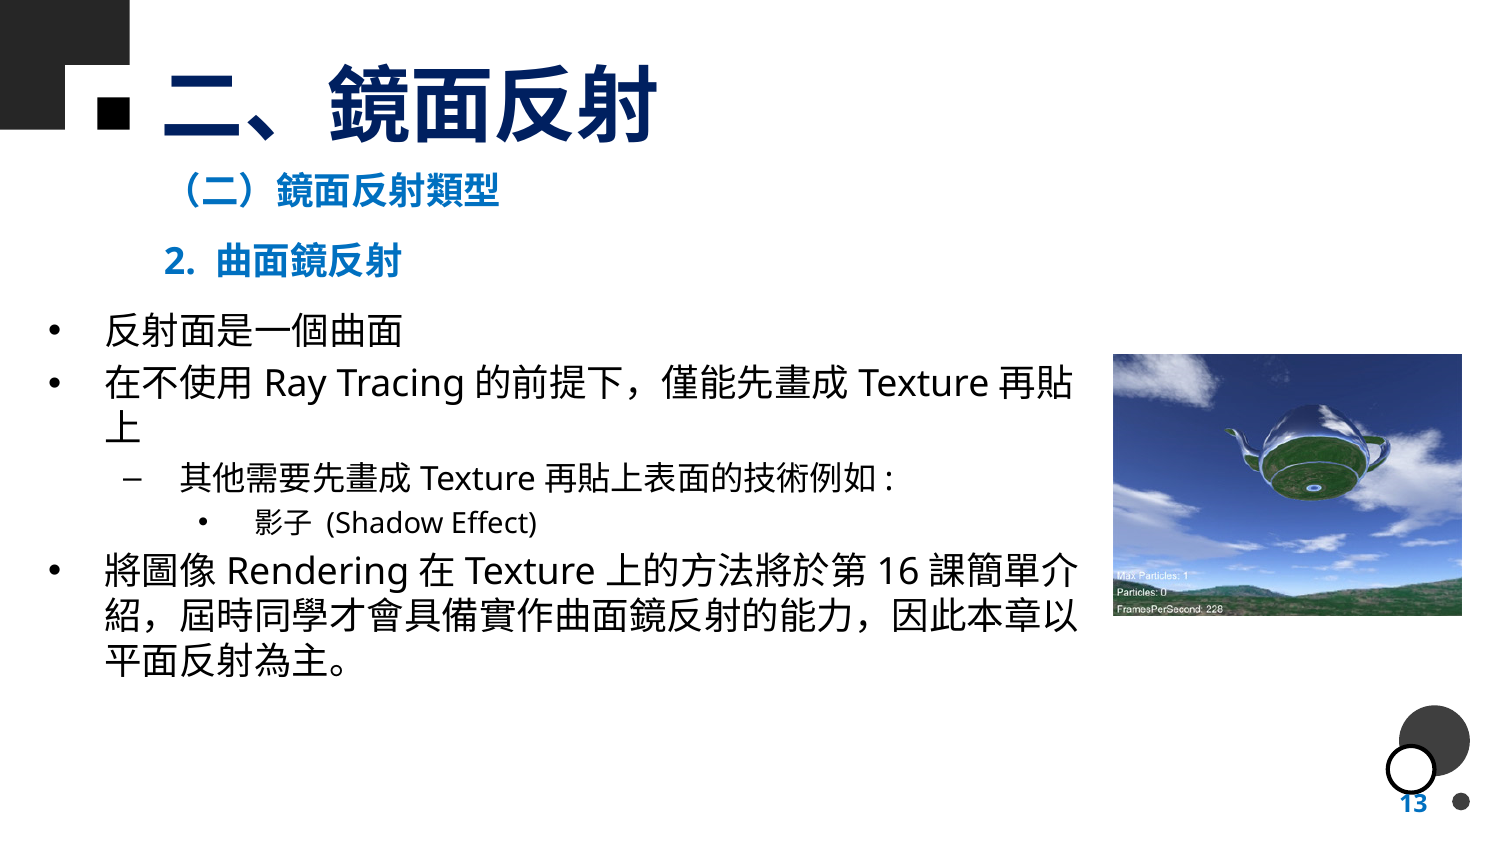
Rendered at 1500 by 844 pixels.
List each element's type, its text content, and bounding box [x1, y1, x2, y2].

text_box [0, 0, 130, 130]
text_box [1387, 705, 1471, 811]
picture [1112, 354, 1462, 617]
text_box （二）鏡面反射類型 [148, 153, 535, 225]
text_box 2. 曲面鏡反射 [148, 224, 437, 295]
title 二、鏡面反射 [145, 32, 1319, 173]
slide_number 13 [1092, 782, 1443, 827]
text_box 反射面是一個曲面 在不使用Ray Tracing的前提下，僅能先畫成Texture再貼上 其他需要先畫成Texture再貼上表面的技術例如: 影子 (Shadow Effect) 將圖像Rendering在Texture上的方法將於第16課簡單介紹，屆時同學才會具備實作曲面鏡反射的能力，因此本章以平面反射為主。 [14, 299, 1107, 811]
